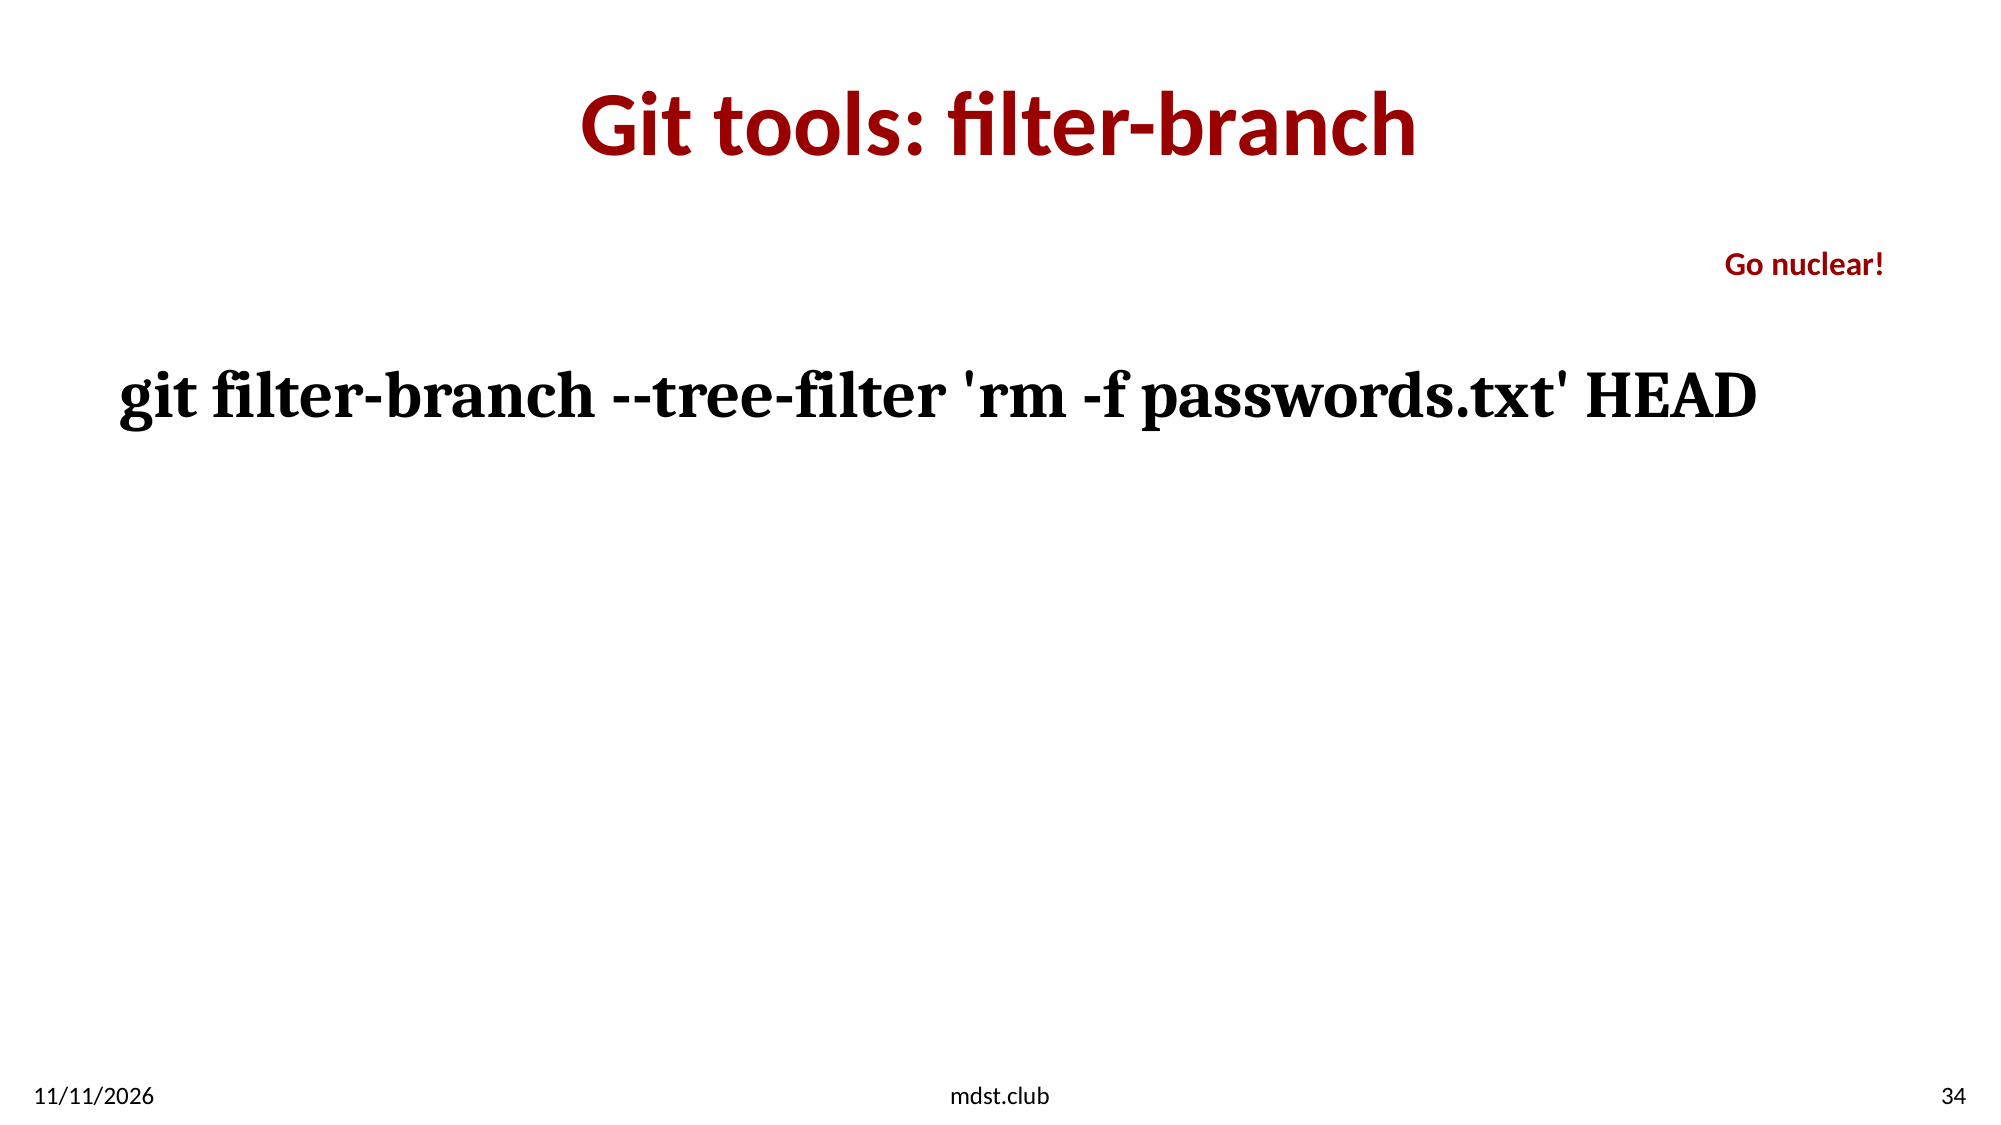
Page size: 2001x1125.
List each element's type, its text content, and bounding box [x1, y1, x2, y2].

title Git tools: filter-branch [99, 24, 1900, 213]
footer mdst.club [683, 1065, 1317, 1125]
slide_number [33, 1065, 500, 1125]
list git filter-branch --tree-filter 'rm -f passwords.txt' HEAD [99, 343, 1900, 1046]
slide_number 34 [1500, 1065, 1967, 1125]
list Go nuclear! [99, 234, 1900, 314]
